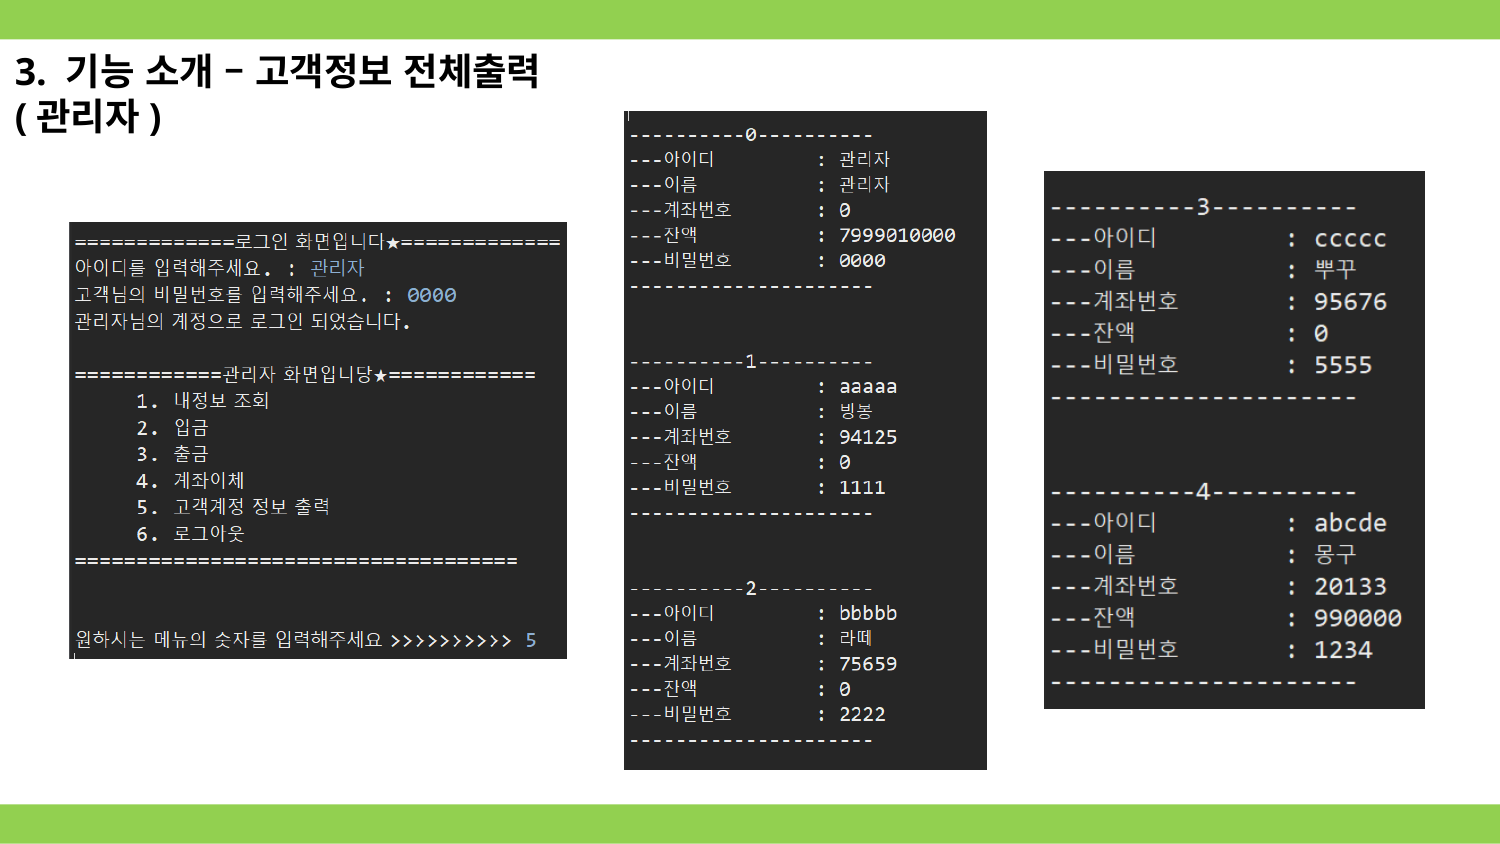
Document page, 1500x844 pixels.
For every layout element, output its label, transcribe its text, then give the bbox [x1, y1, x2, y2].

picture [623, 110, 987, 770]
picture [69, 221, 567, 659]
text_box [0, 802, 1500, 844]
text_box [0, 0, 1500, 41]
text_box 3. 기능 소개 – 고객정보 전체출력(관리자) [0, 40, 605, 146]
picture [1044, 171, 1425, 710]
